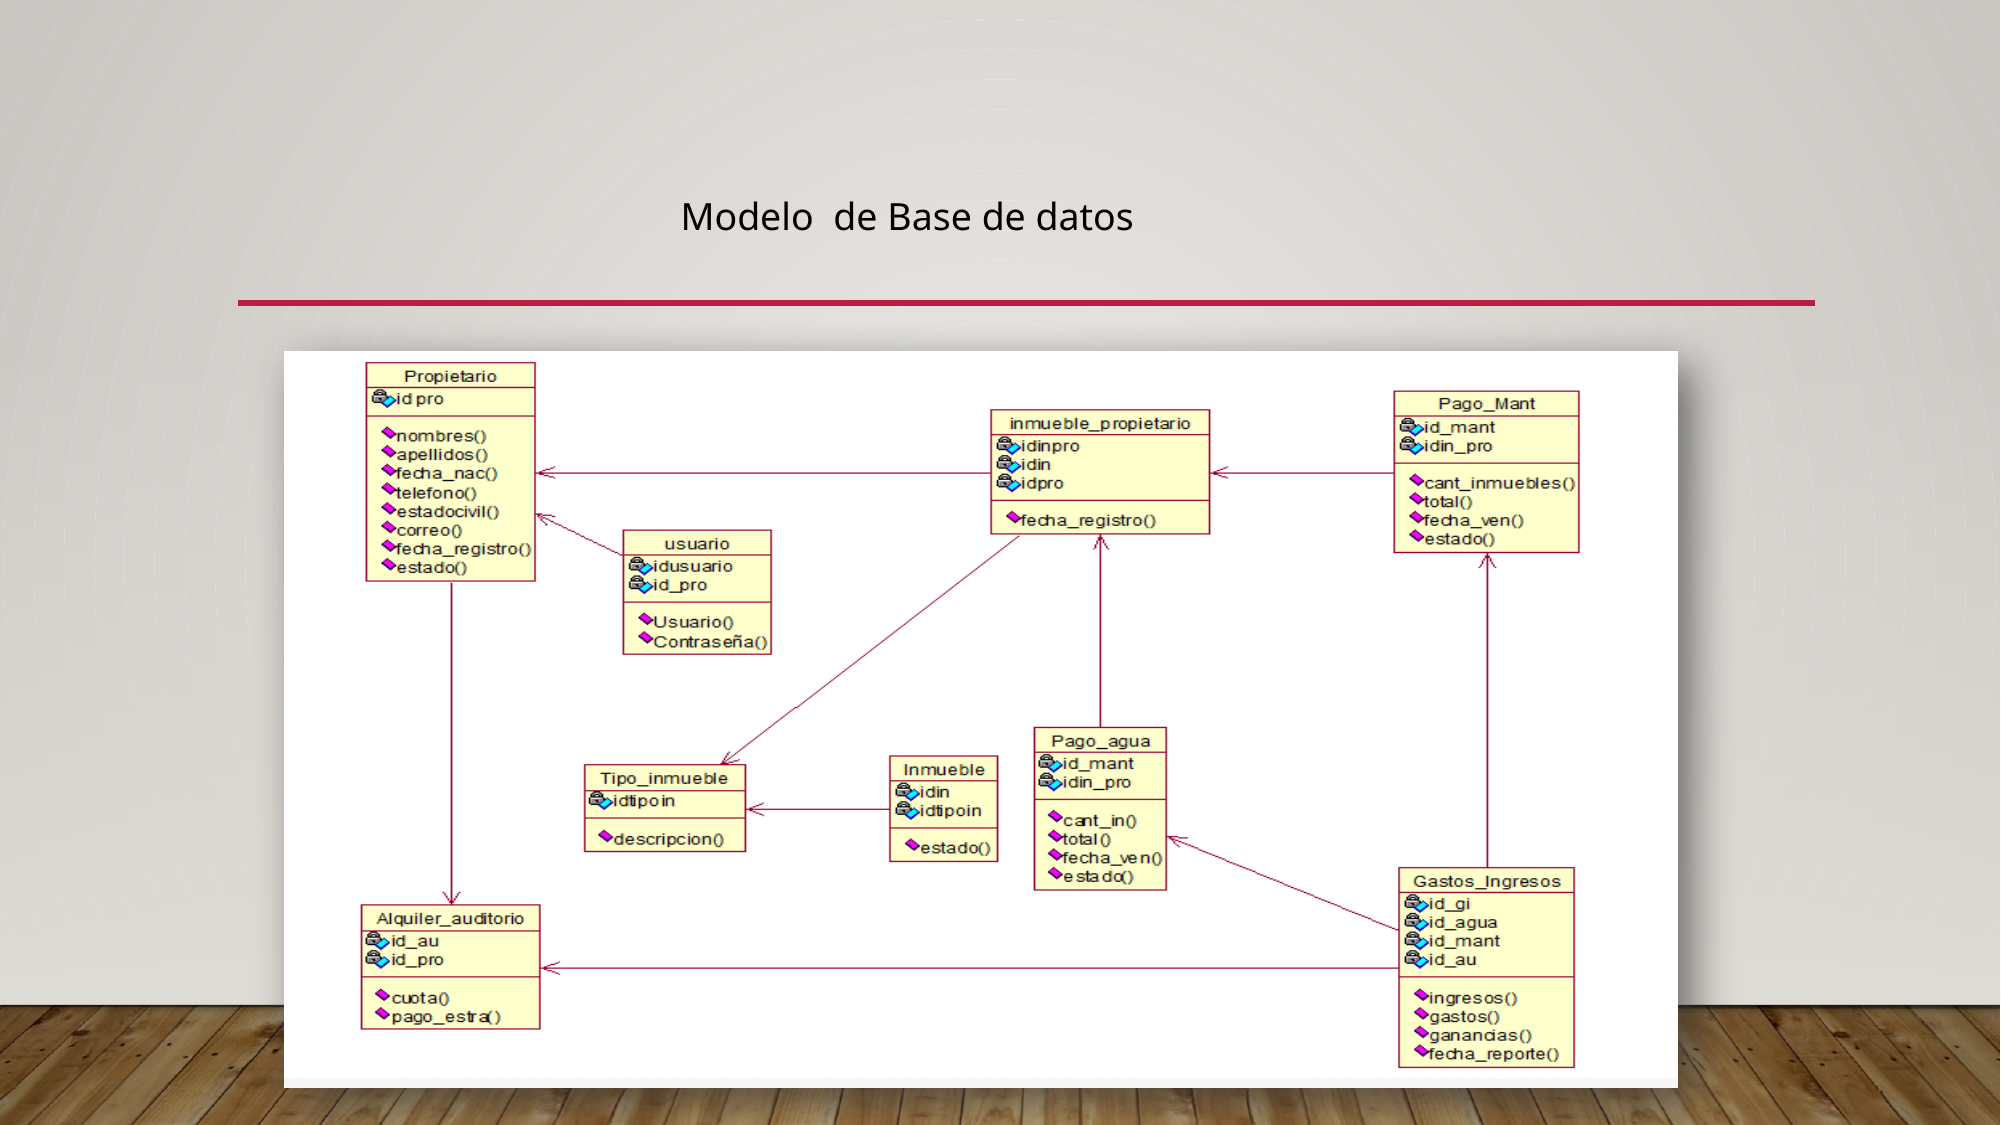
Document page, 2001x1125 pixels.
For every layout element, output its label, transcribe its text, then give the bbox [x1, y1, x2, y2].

picture [0, 350, 2000, 1125]
text_box Modelo de Base de datos [626, 185, 1150, 246]
